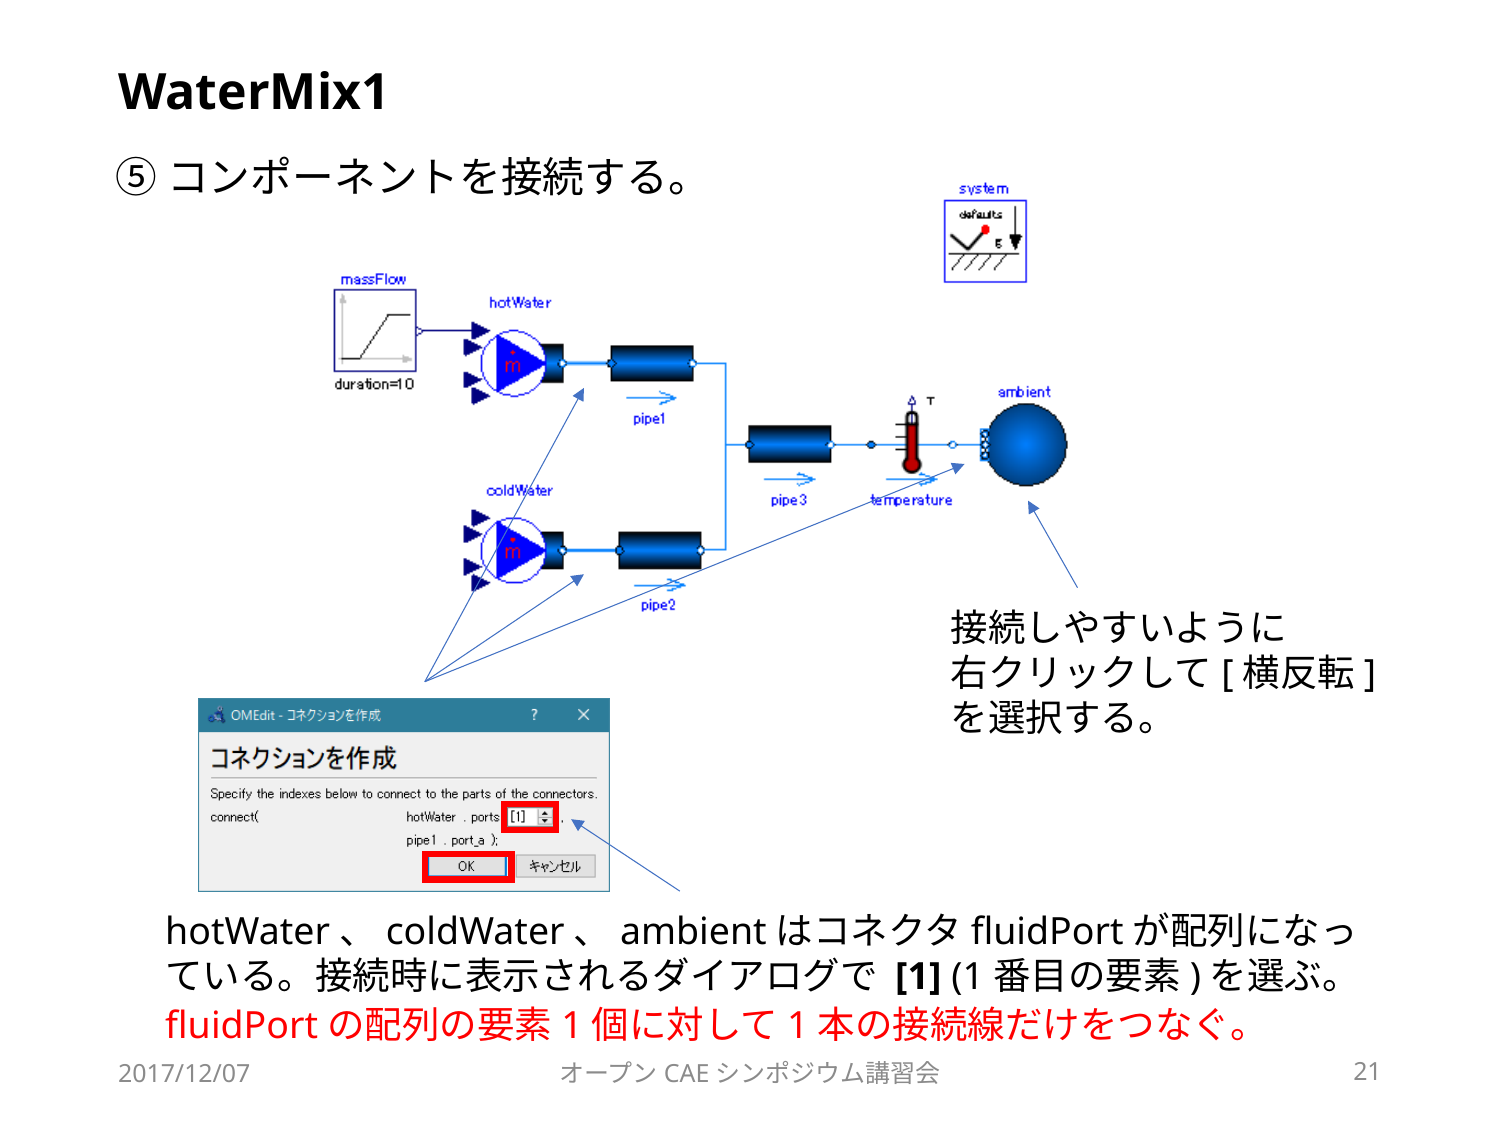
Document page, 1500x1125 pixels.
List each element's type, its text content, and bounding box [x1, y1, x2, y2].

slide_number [103, 1042, 441, 1103]
text_box fluidPortの配列の要素1個に対して1本の接続線だけをつなぐ。 [150, 993, 1311, 1054]
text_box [571, 819, 680, 892]
picture [198, 698, 610, 892]
text_box 接続しやすいように 右クリックして[横反転]を選択する。 [936, 596, 1419, 747]
text_box hotWater、coldWater、ambientはコネクタfluidPortが配列になっている。接続時に表示されるダイアログで [1] (1番目の要素)を選ぶ。 [150, 899, 1397, 1005]
footer オープンCAEシンポジウム講習会 [496, 1042, 1004, 1103]
slide_number 21 [1059, 1042, 1397, 1103]
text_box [1027, 500, 1078, 588]
picture [323, 150, 1107, 666]
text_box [424, 463, 965, 682]
text_box ⑤コンポーネントを接続する。 [100, 143, 725, 208]
title WaterMix1 [103, 59, 1397, 142]
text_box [424, 387, 584, 463]
